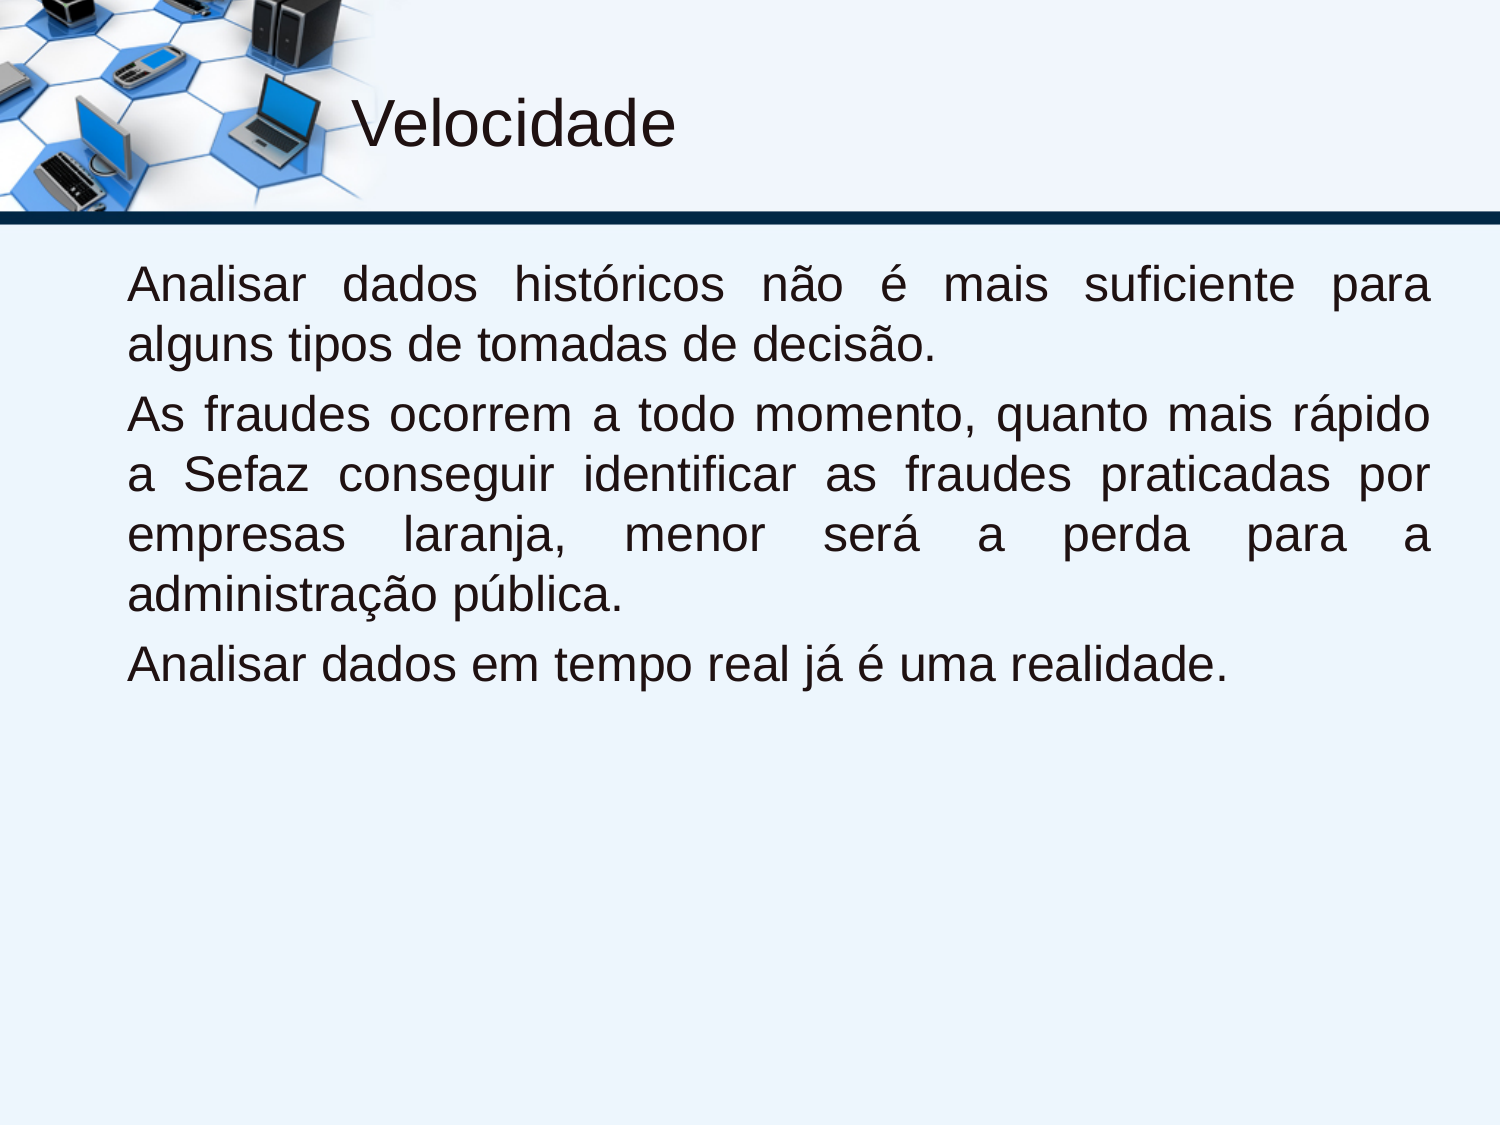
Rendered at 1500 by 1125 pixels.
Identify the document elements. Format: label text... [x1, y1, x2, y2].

picture [0, 0, 1500, 1125]
title Velocidade [336, 77, 1329, 162]
list Analisar dados históricos não é mais suficiente para alguns tipos de tomadas de decisão. As fraudes ocorrem a todo momento, quanto mais rápido a Sefaz conseguir identificar as fraudes praticadas por empresas laranja, menor será a perda para a administração pública. Analisar dados em tempo real já é uma realidade. [111, 243, 1448, 1047]
